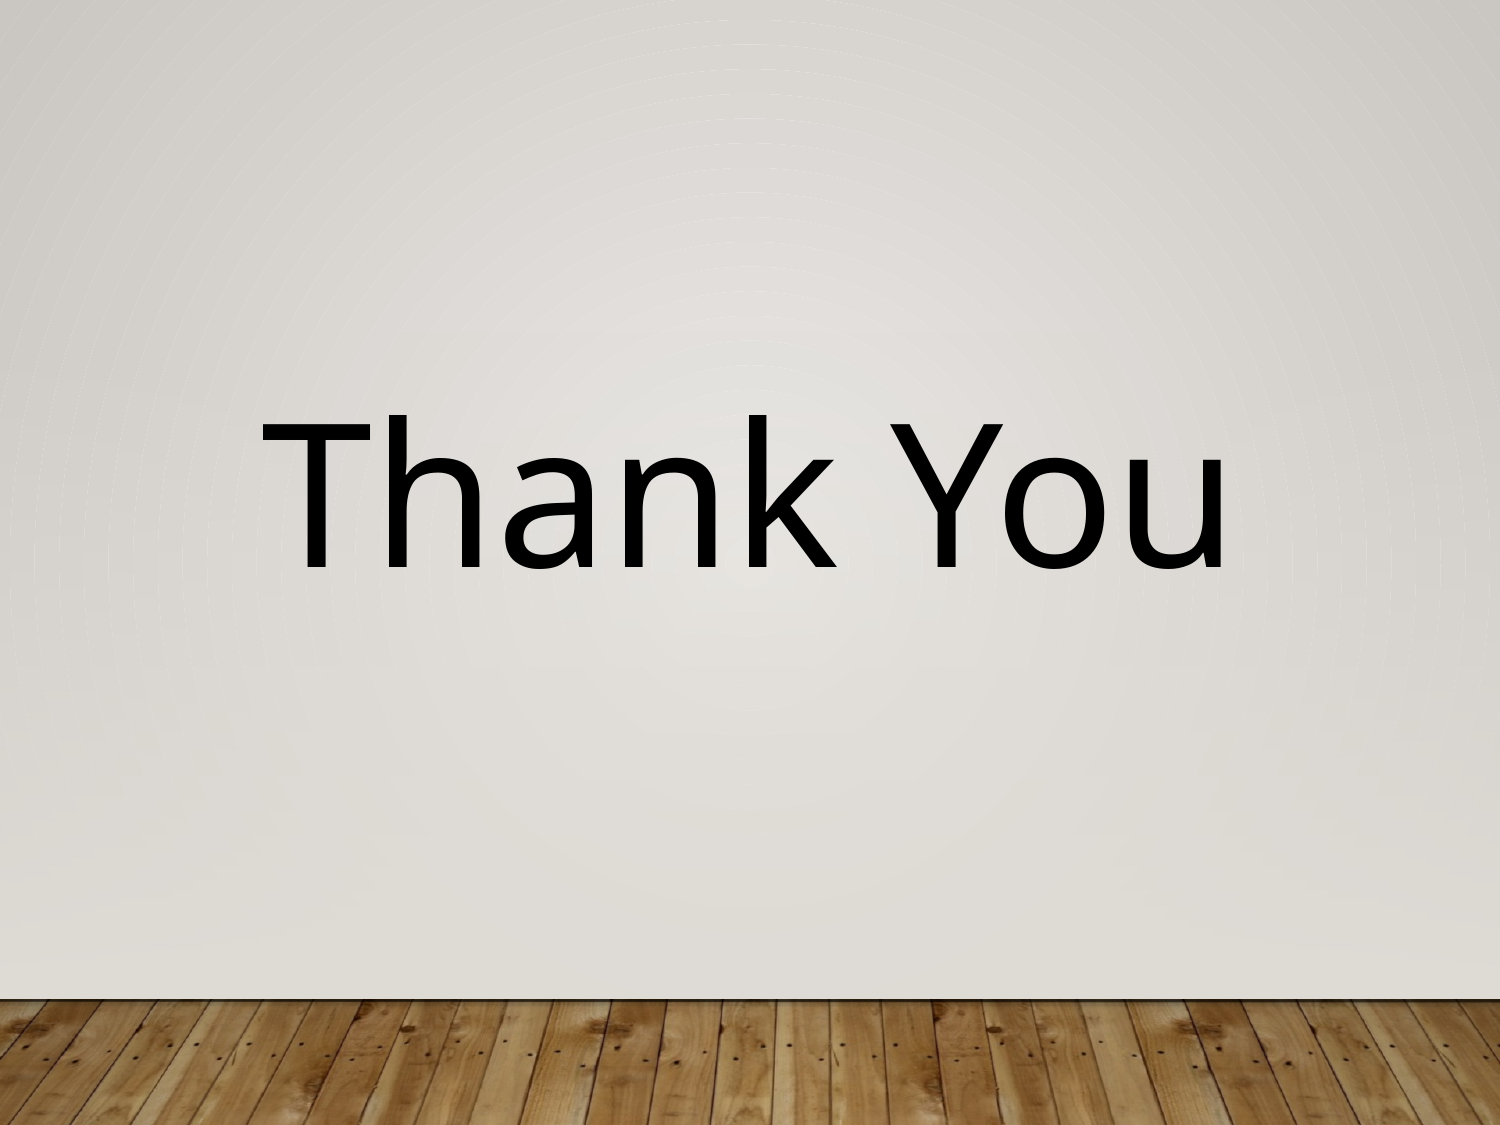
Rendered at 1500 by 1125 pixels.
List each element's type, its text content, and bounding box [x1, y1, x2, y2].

text_box Thank You [199, 312, 1278, 879]
picture [0, 999, 1500, 1125]
